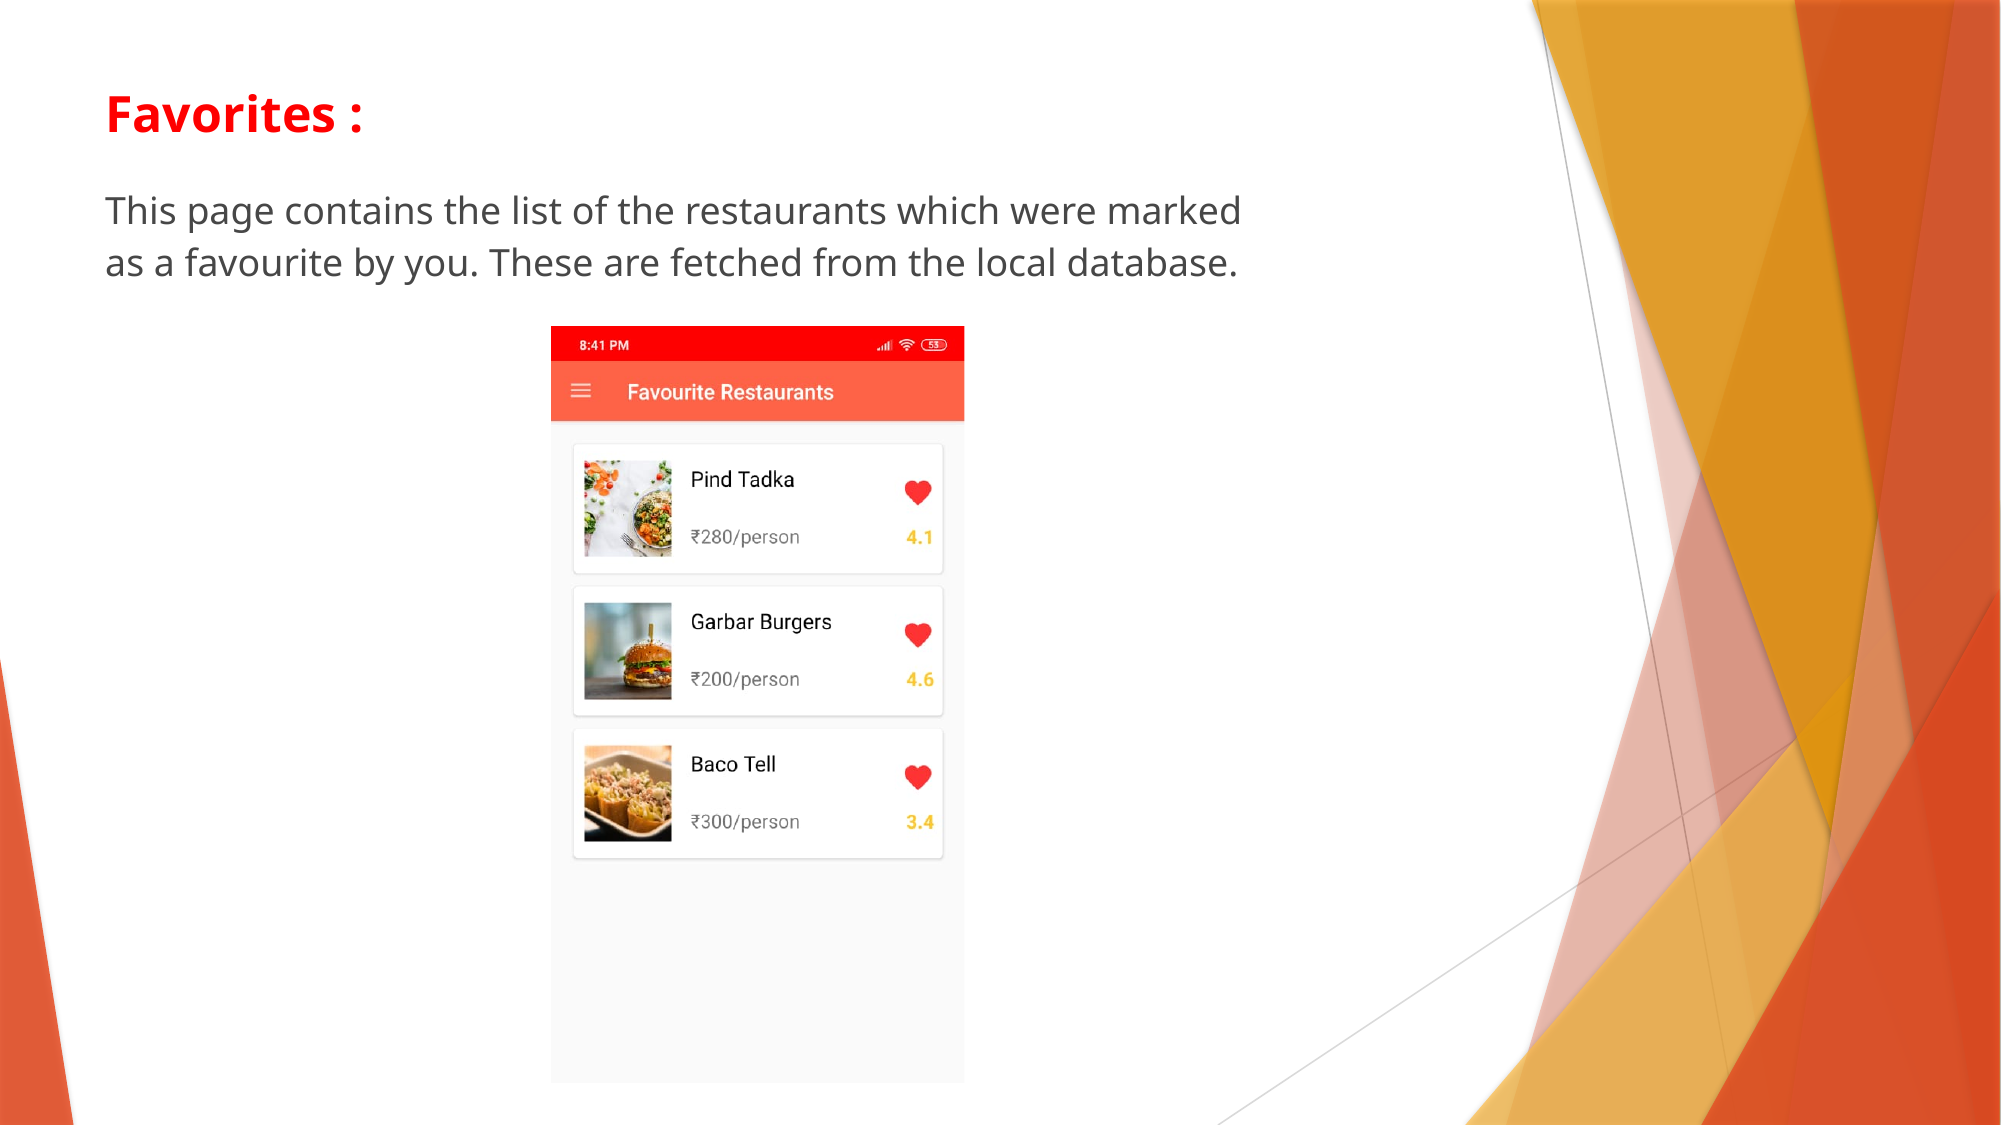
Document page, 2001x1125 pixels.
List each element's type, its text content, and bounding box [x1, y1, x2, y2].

picture [550, 325, 966, 1083]
text_box Favorites : This page contains the list of the restaurants which were marked as a favourite by you. These are fetched from the local database. [90, 66, 1260, 292]
